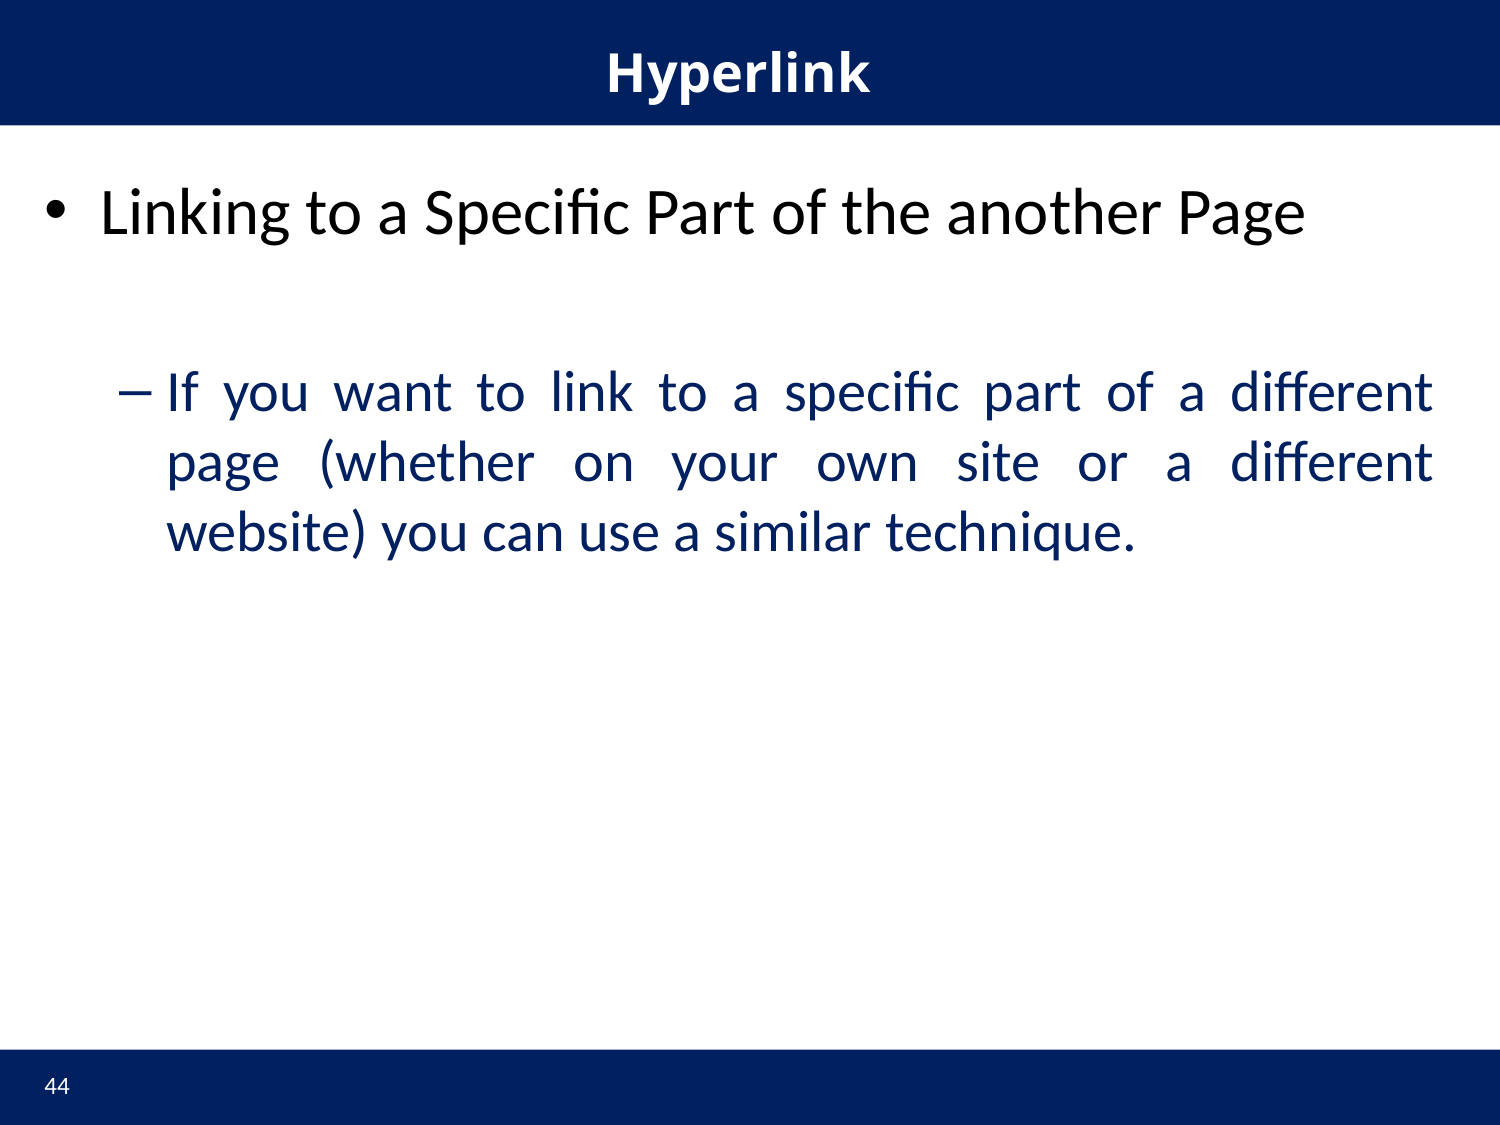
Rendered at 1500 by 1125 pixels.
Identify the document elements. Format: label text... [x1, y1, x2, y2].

slide_number 44 [29, 1054, 380, 1115]
list Linking to a Specific Part of the another Page If you want to link to a specific part of a different page (whether on your own site or a different website) you can use a similar technique. [29, 160, 1450, 1035]
title Hyperlink [29, 30, 1447, 111]
